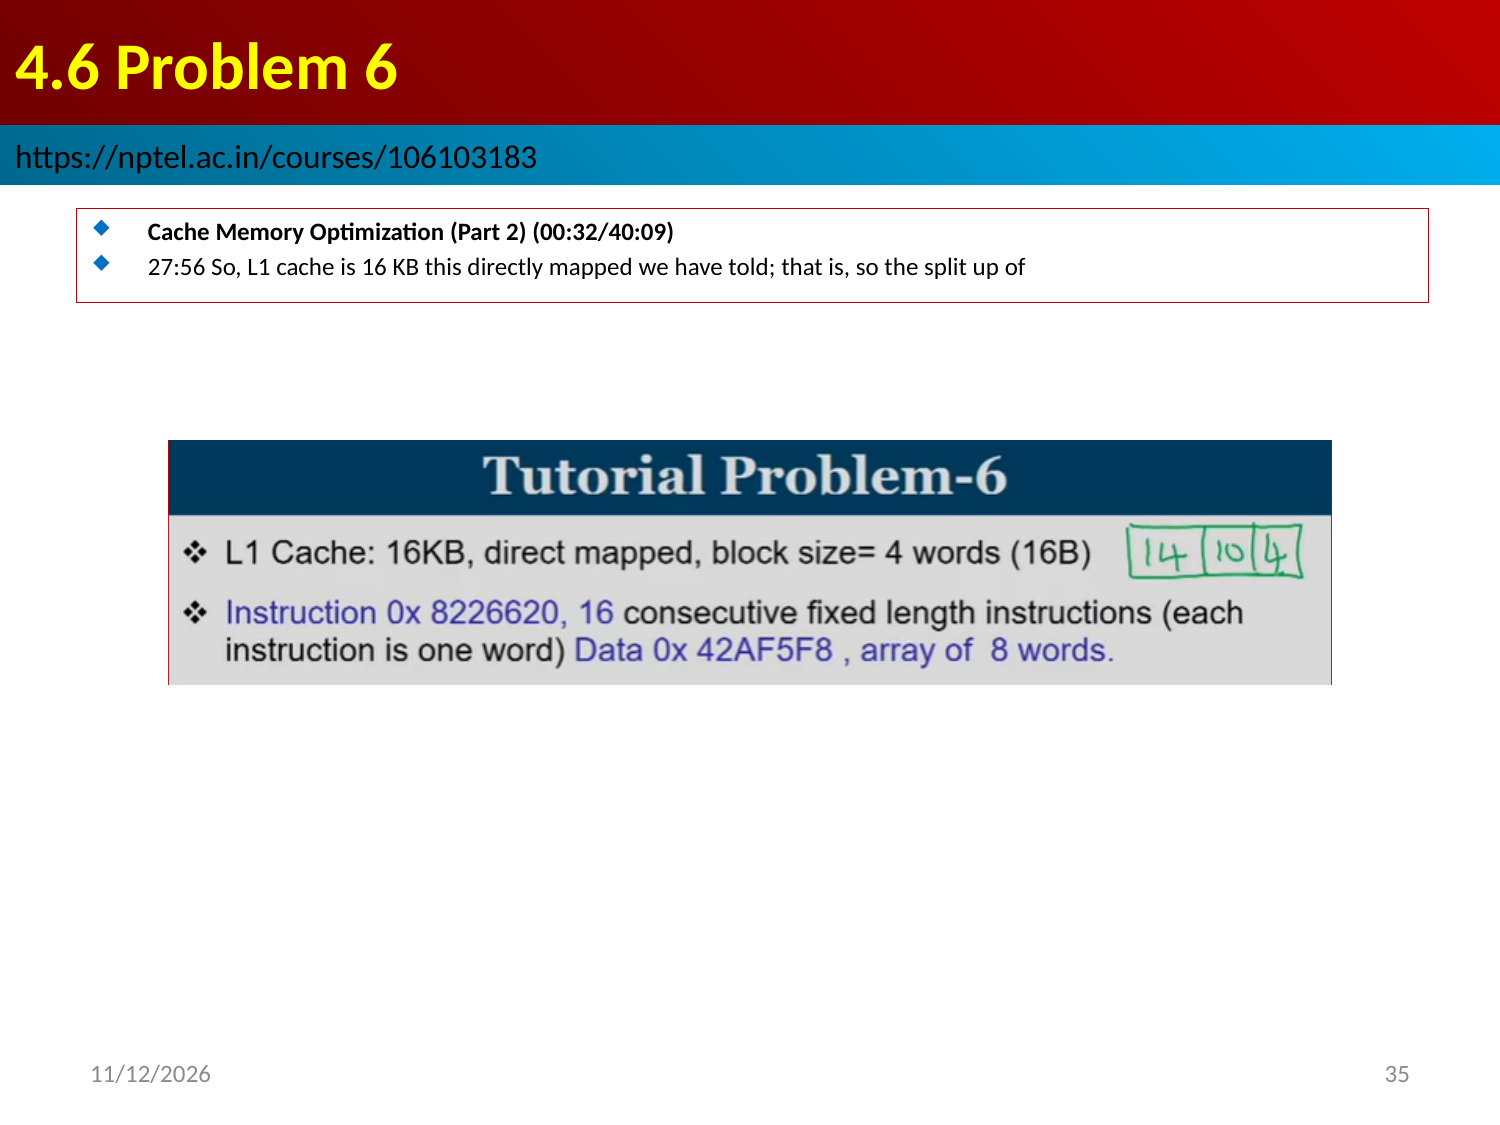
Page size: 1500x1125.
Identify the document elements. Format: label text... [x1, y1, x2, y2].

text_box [168, 440, 1332, 685]
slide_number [75, 1042, 425, 1103]
title 4.6 Problem 6 [0, 0, 1500, 125]
text_box https://nptel.ac.in/courses/106103183 [0, 125, 1500, 185]
slide_number 35 [1074, 1042, 1425, 1103]
subtitle Cache Memory Optimization (Part 2) (00:32/40:09) 27:56 So, L1 cache is 16 KB this directly mapped we have told; that is, so the split up of [76, 208, 1429, 303]
